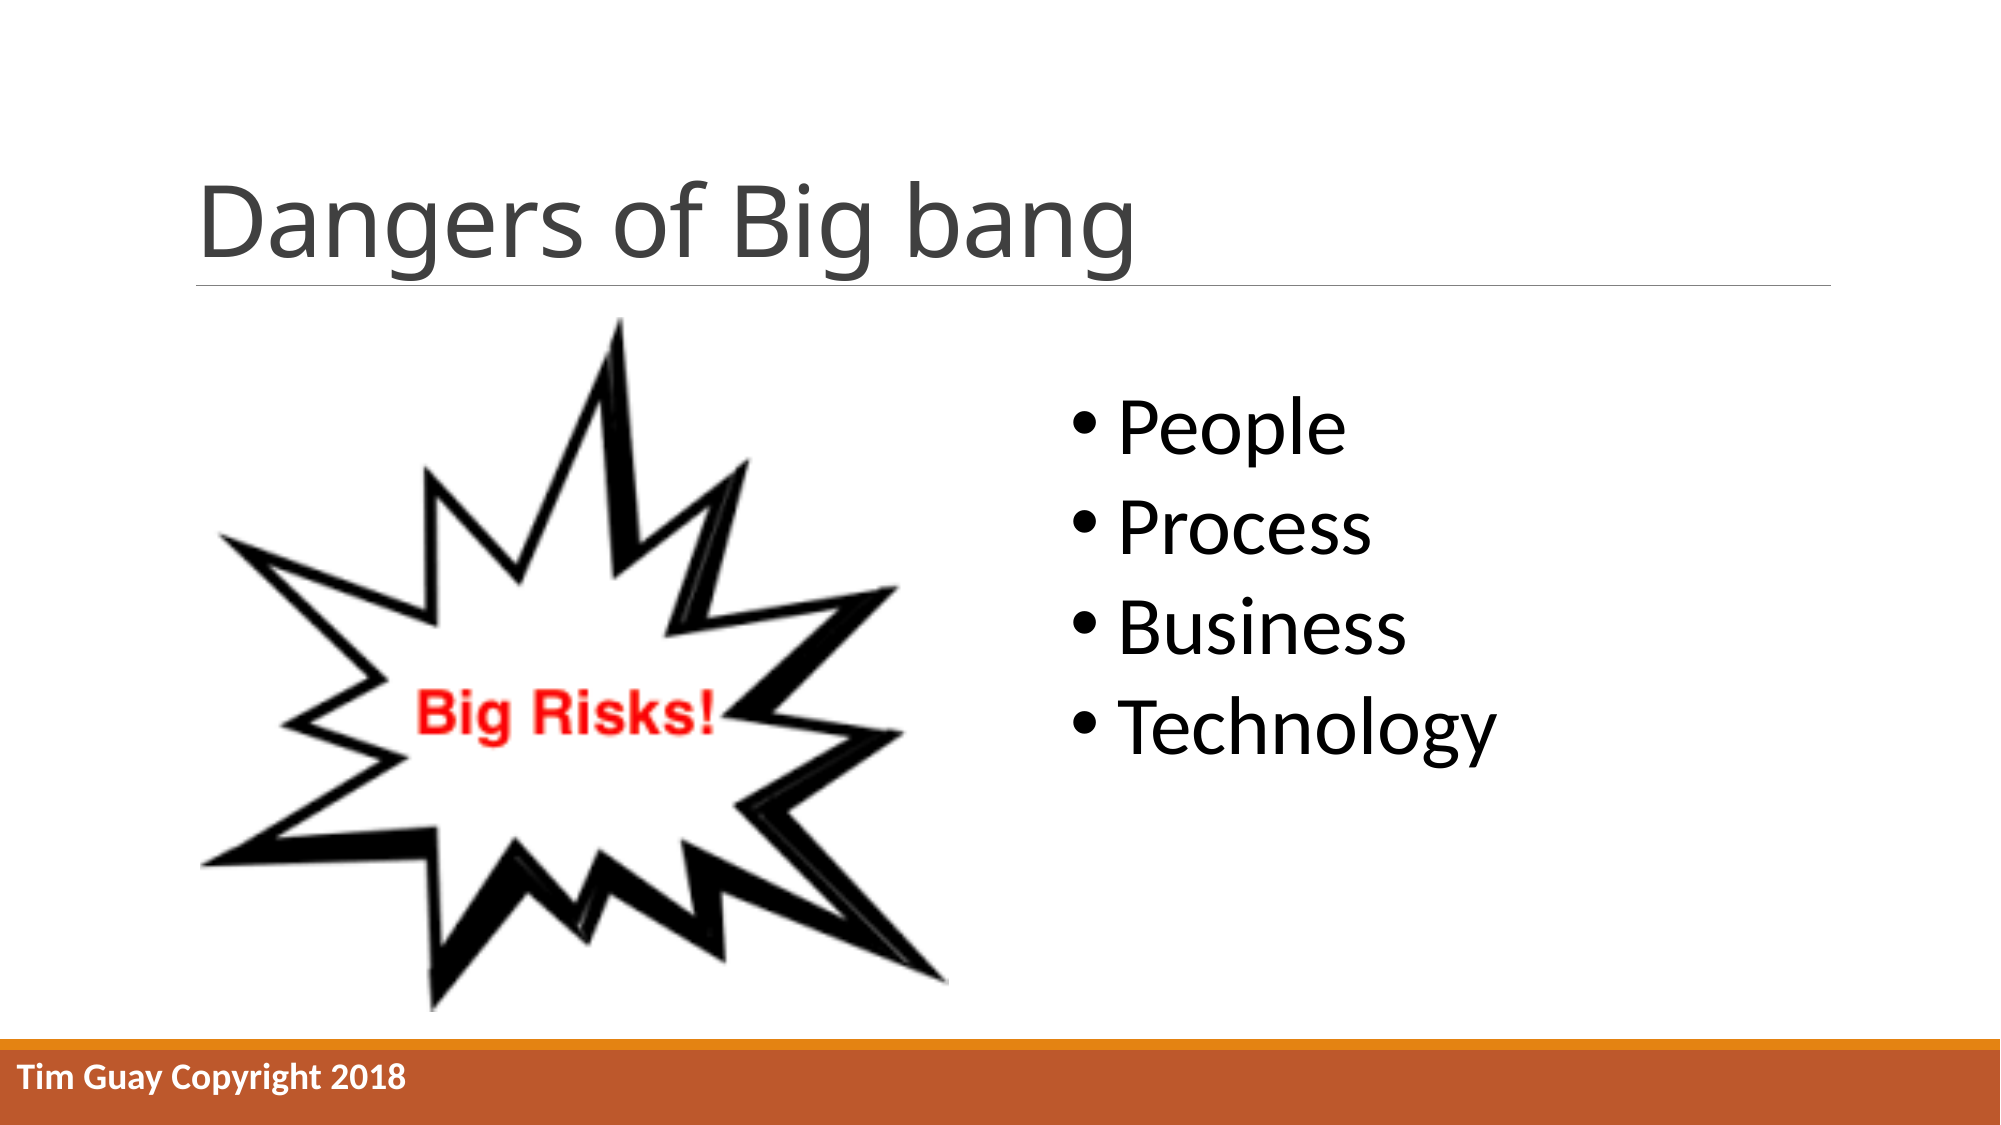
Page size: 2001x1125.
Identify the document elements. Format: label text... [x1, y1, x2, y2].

title Dangers of Big bang [180, 47, 1830, 285]
text_box Tim Guay Copyright 2018 [1, 1044, 422, 1105]
text_box People Process Business Technology [1055, 363, 1753, 824]
picture [199, 317, 949, 1012]
